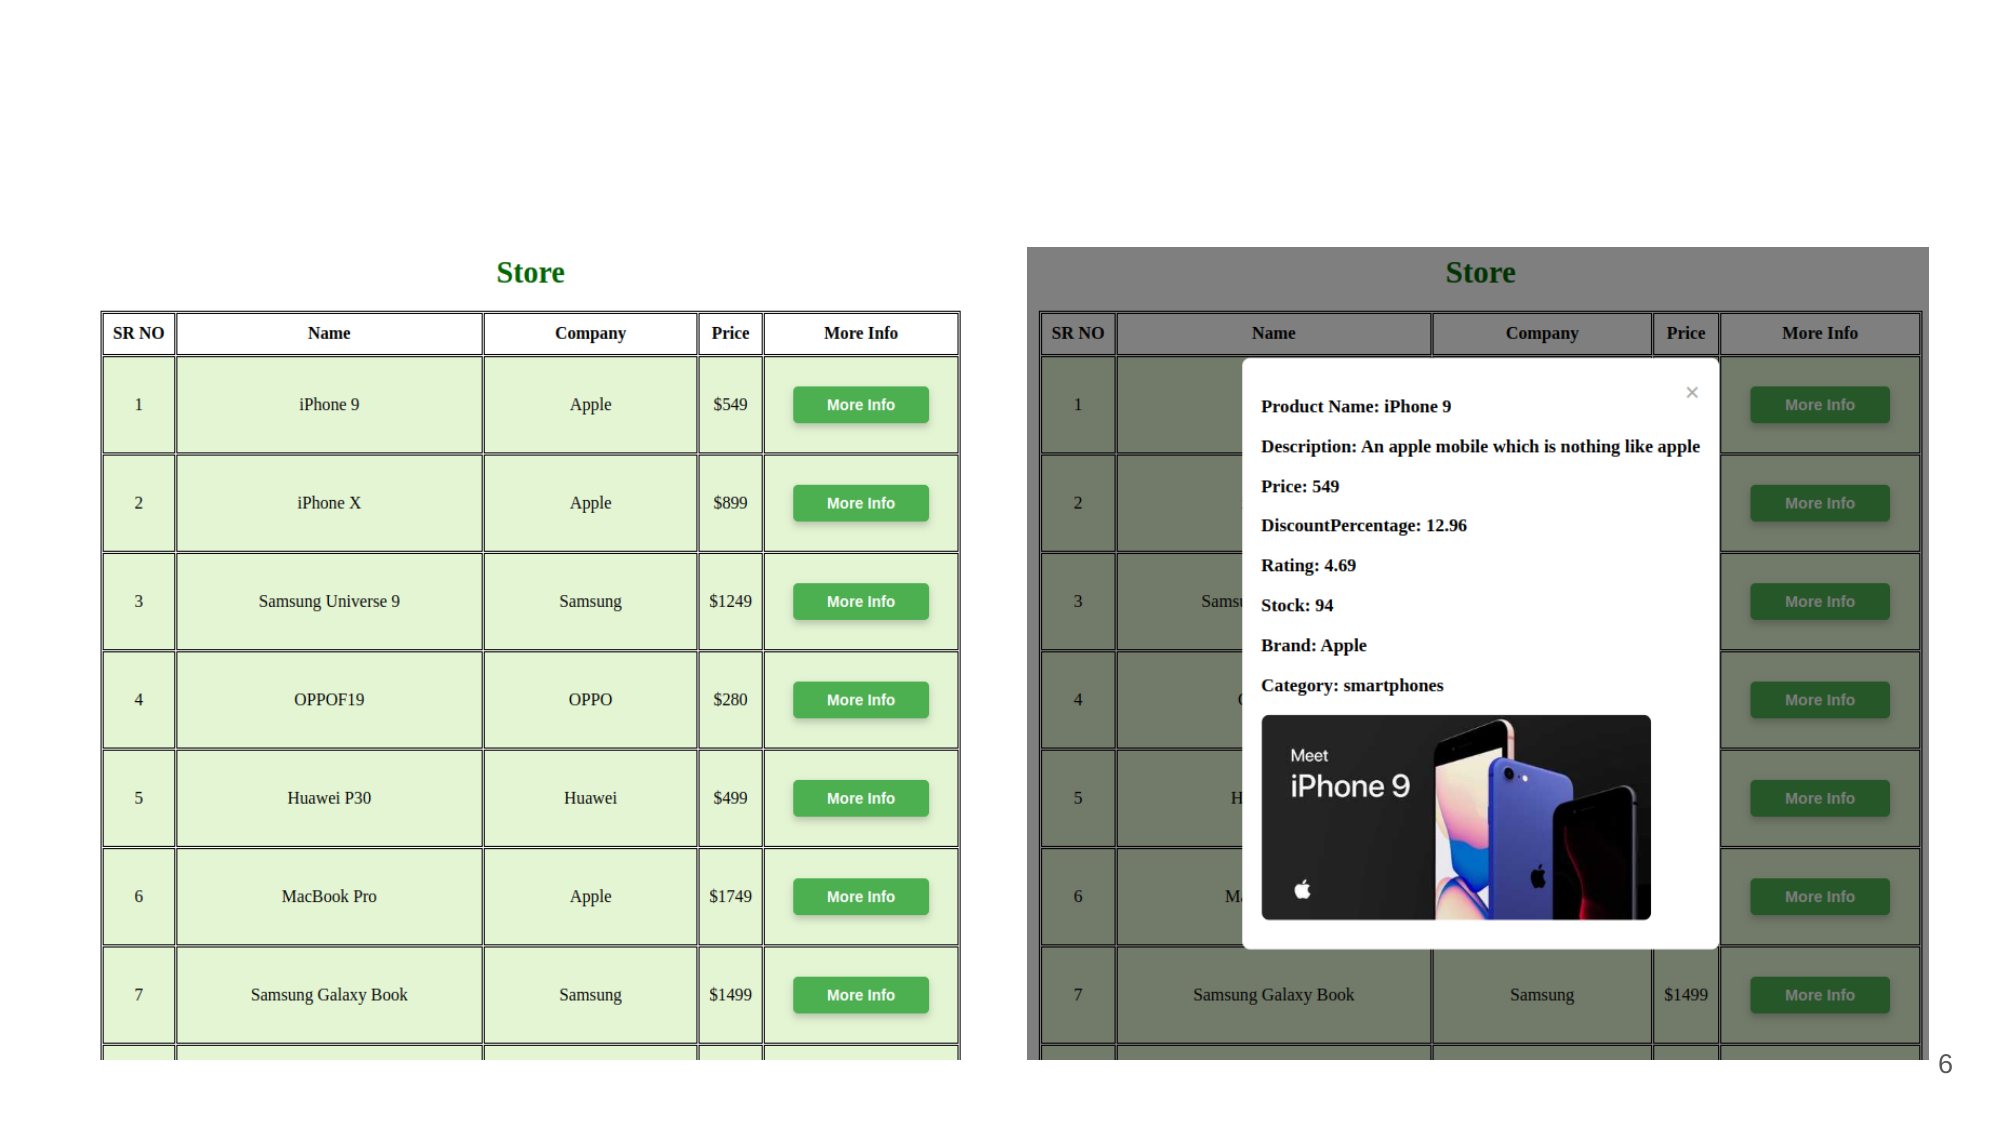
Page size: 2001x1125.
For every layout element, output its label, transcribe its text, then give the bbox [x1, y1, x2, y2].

picture [1026, 247, 1929, 1061]
picture [89, 247, 968, 1061]
slide_number ‹#› [1853, 1019, 1974, 1106]
